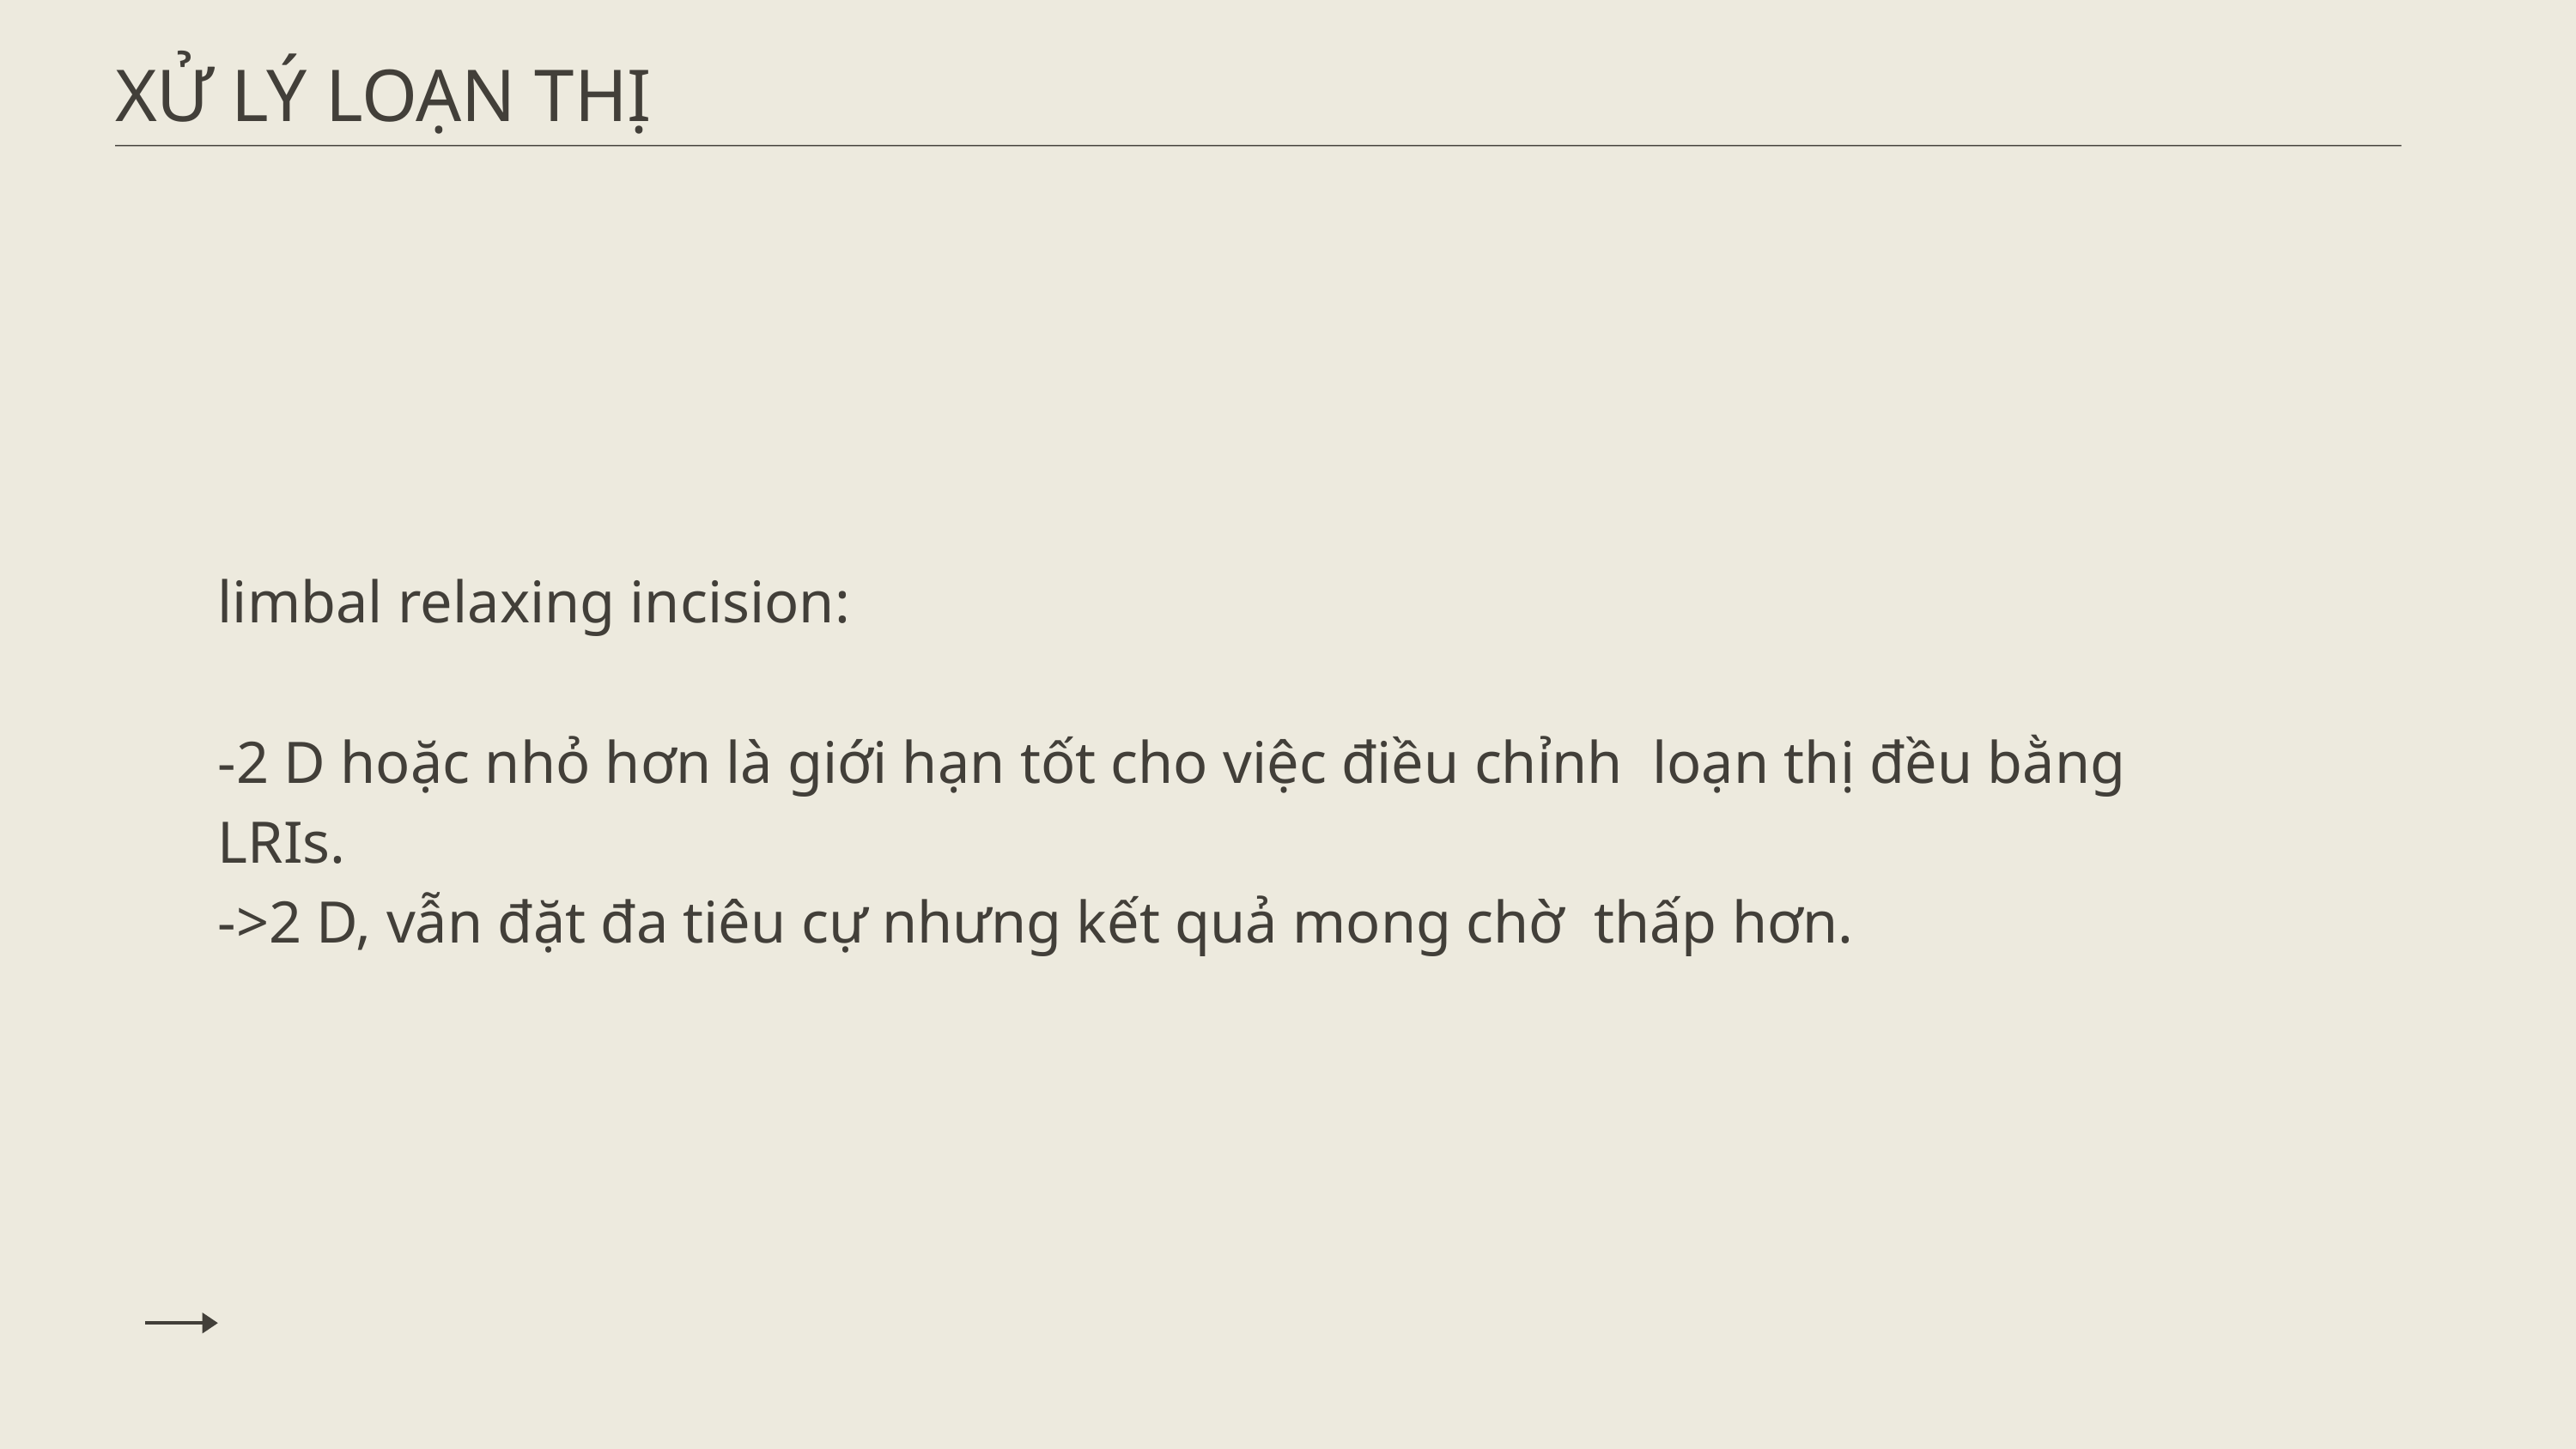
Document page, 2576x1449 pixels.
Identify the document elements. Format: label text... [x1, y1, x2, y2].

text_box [144, 1312, 219, 1334]
text_box XỬ LÝ LOẠN THỊ [115, 49, 2402, 136]
text_box limbal relaxing incision: -2 D hoặc nhỏ hơn là giới hạn tốt cho việc điều chỉnh loạn thị đều bằng LRIs. ->2 D, vẫn đặt đa tiêu cự nhưng kết quả mong chờ thấp hơn. [217, 554, 2188, 955]
